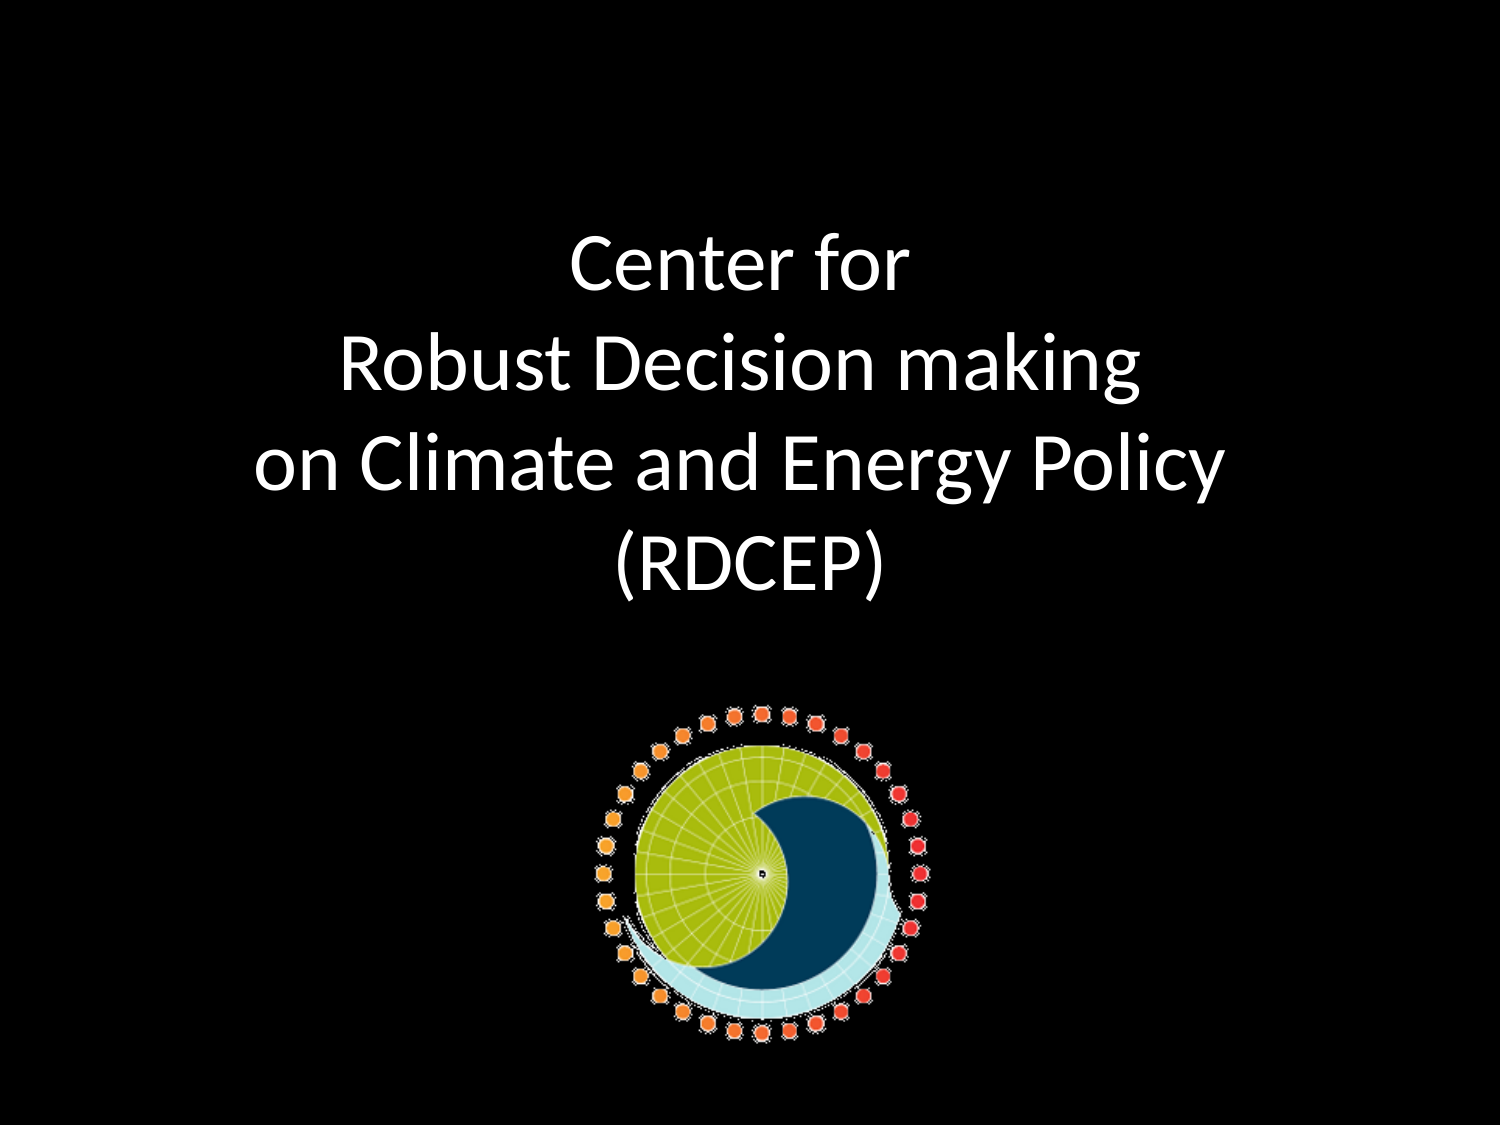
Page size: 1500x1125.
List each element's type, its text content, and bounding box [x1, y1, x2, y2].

text_box Center for Robust Decision making on Climate and Energy Policy (RDCEP) [0, 199, 1500, 615]
picture [586, 699, 938, 1048]
